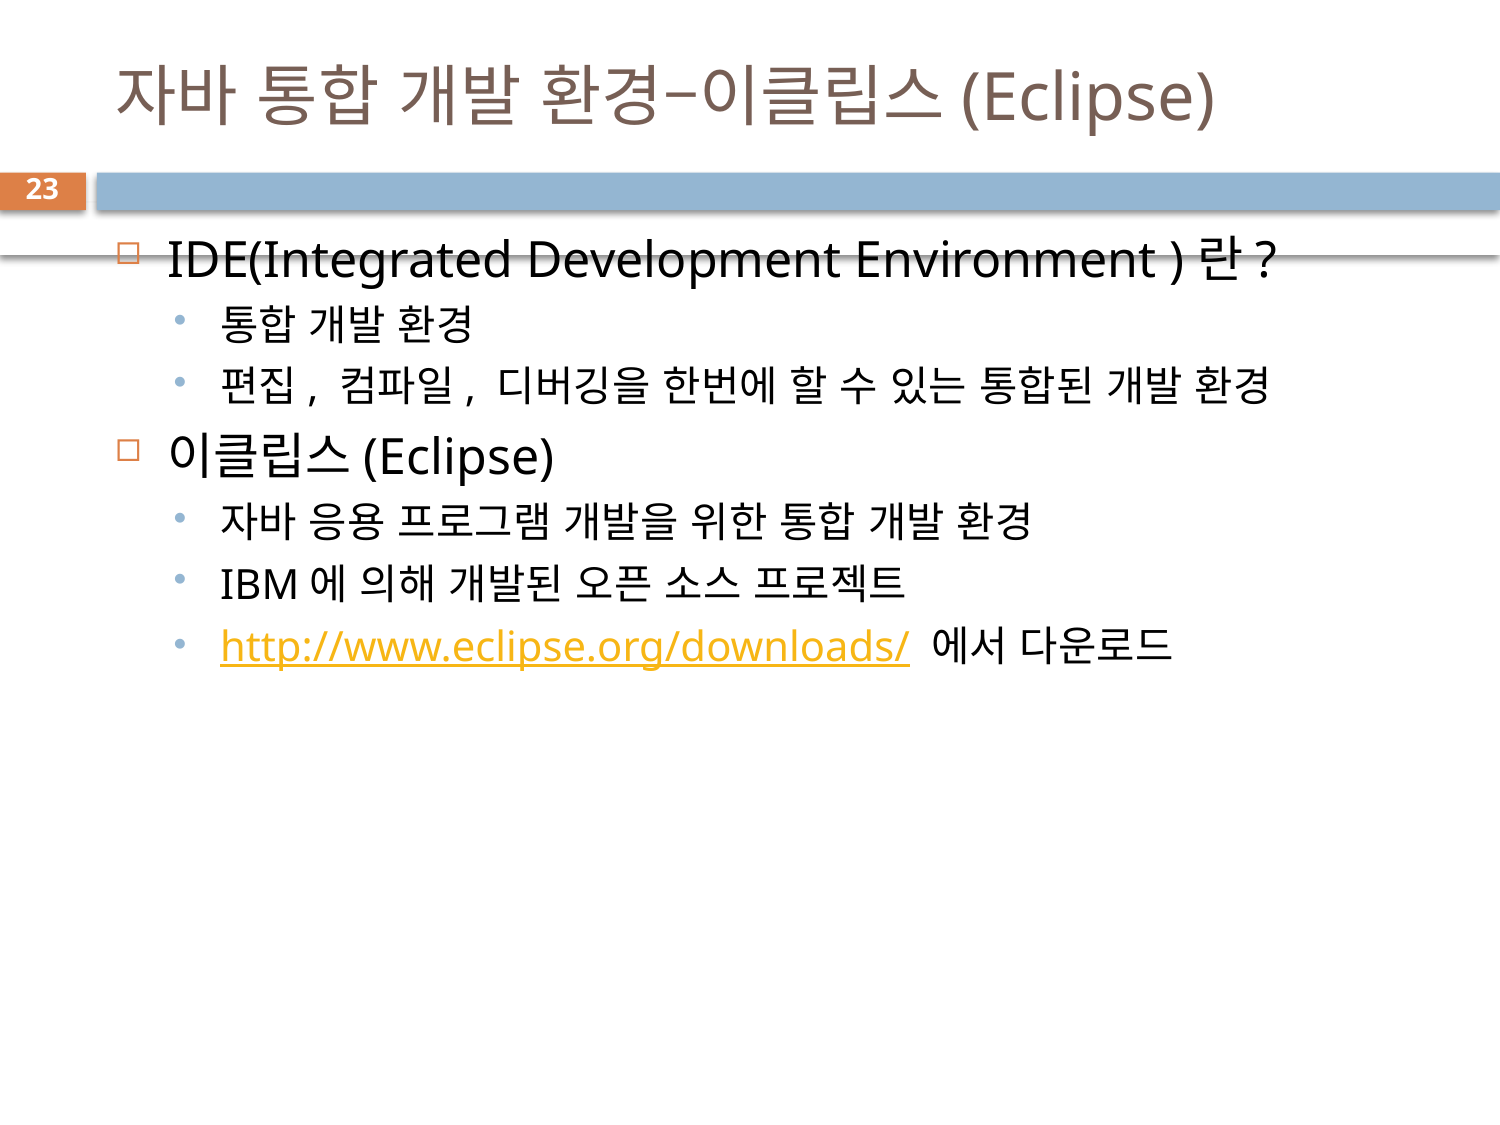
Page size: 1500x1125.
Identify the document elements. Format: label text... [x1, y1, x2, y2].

title 자바 통합 개발 환경–이클립스(Eclipse) [100, 37, 1438, 149]
slide_number 23 [0, 170, 87, 211]
list IDE(Integrated Development Environment )란? 통합 개발 환경 편집, 컴파일, 디버깅을 한번에 할 수 있는 통합된 개발 환경 이클립스(Eclipse) 자바 응용 프로그램 개발을 위한 통합 개발 환경 IBM에 의해 개발된 오픈 소스 프로젝트 http://www.eclipse.org/downloads/ 에서 다운로드 [100, 219, 1438, 1047]
